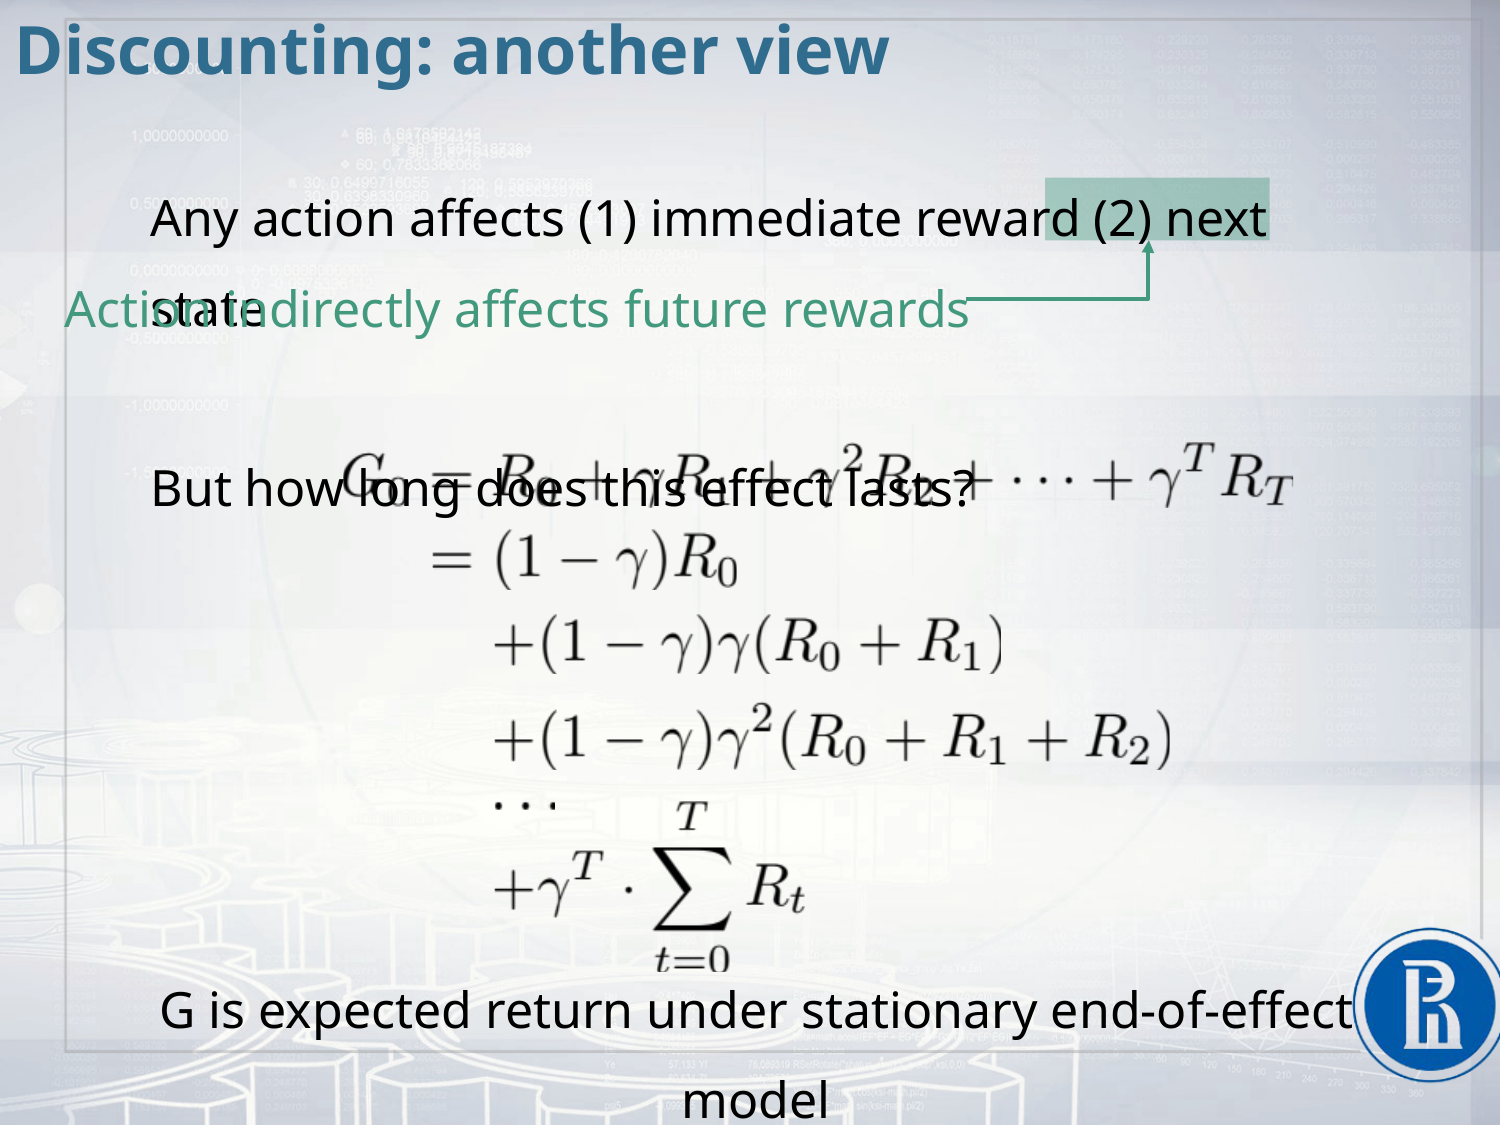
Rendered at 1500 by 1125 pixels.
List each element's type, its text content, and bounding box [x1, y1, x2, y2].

text_box [965, 240, 1155, 300]
text_box Any action affects (1) immediate reward (2) next state But how long does this effect lasts? [135, 149, 1400, 495]
text_box G is expected return under stationary end-of-effect model [135, 940, 1378, 1106]
text_box Discounting: another view [0, 0, 1500, 102]
picture [0, 102, 1500, 1125]
text_box Action indirectly affects future rewards [49, 240, 1067, 316]
